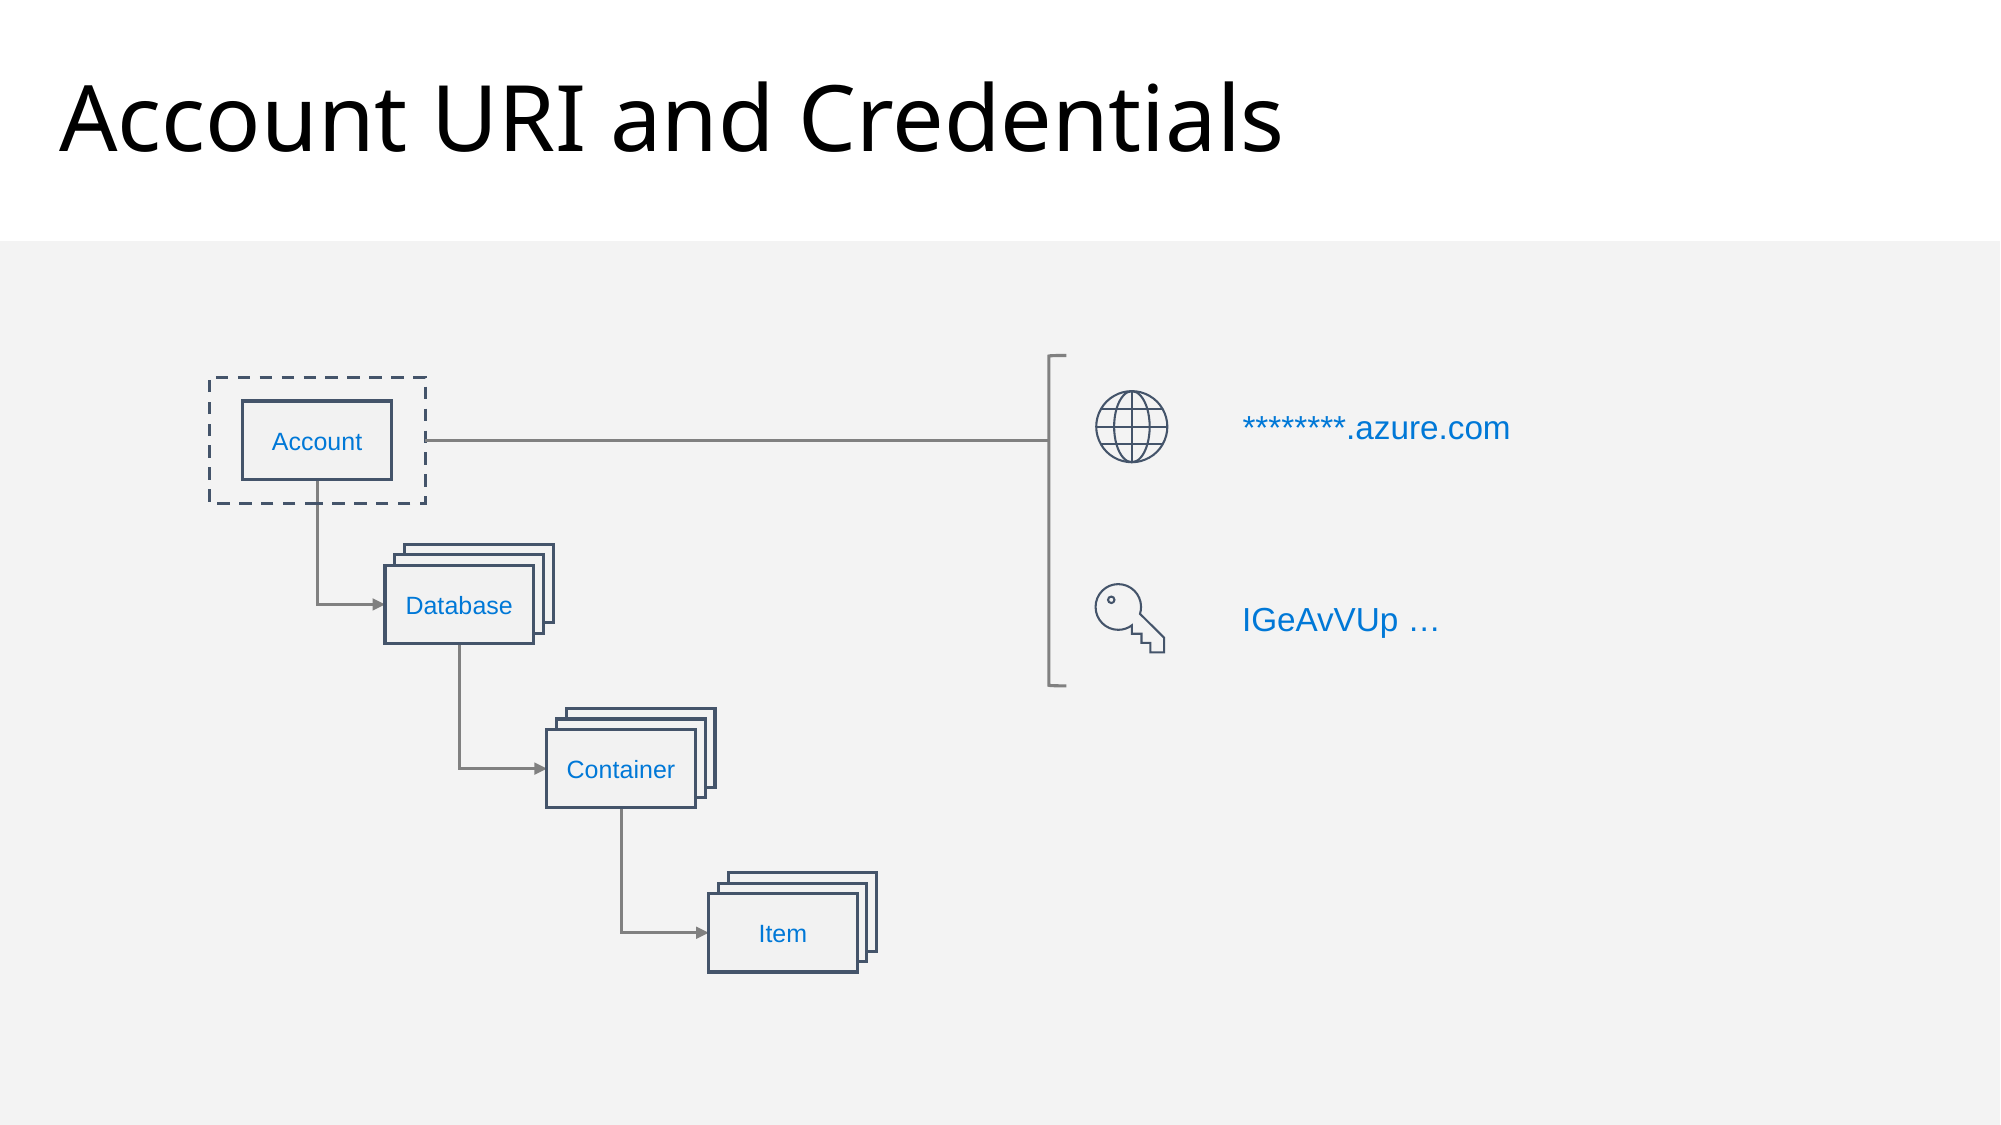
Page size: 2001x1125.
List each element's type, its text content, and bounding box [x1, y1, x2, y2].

text_box ********.azure.com [1227, 398, 1527, 454]
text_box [1096, 391, 1168, 463]
title Account URI and Credentials [44, 47, 1957, 196]
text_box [288, 508, 414, 576]
text_box [1048, 354, 1067, 687]
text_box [602, 826, 728, 915]
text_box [384, 544, 554, 644]
text_box [1095, 584, 1165, 653]
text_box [708, 872, 877, 972]
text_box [546, 708, 716, 808]
text_box IGeAvVUp … [1227, 590, 1457, 646]
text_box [440, 662, 566, 750]
text_box [208, 376, 426, 504]
